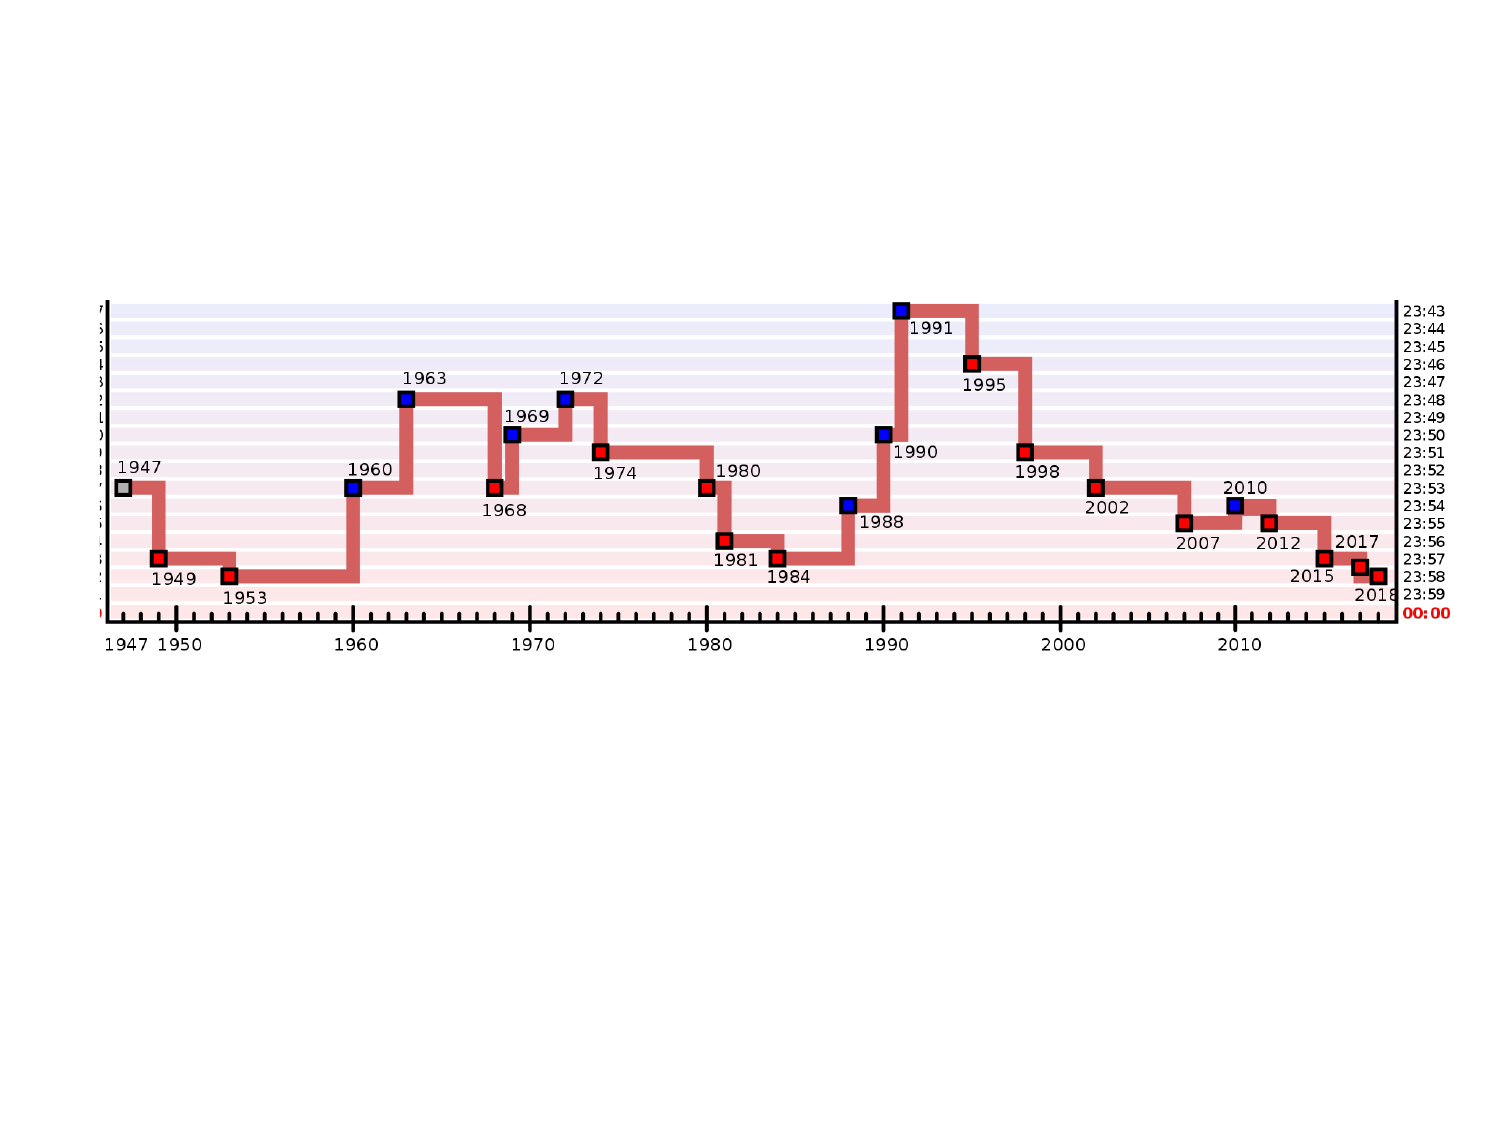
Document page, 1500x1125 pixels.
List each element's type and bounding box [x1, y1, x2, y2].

picture [99, 299, 1451, 651]
